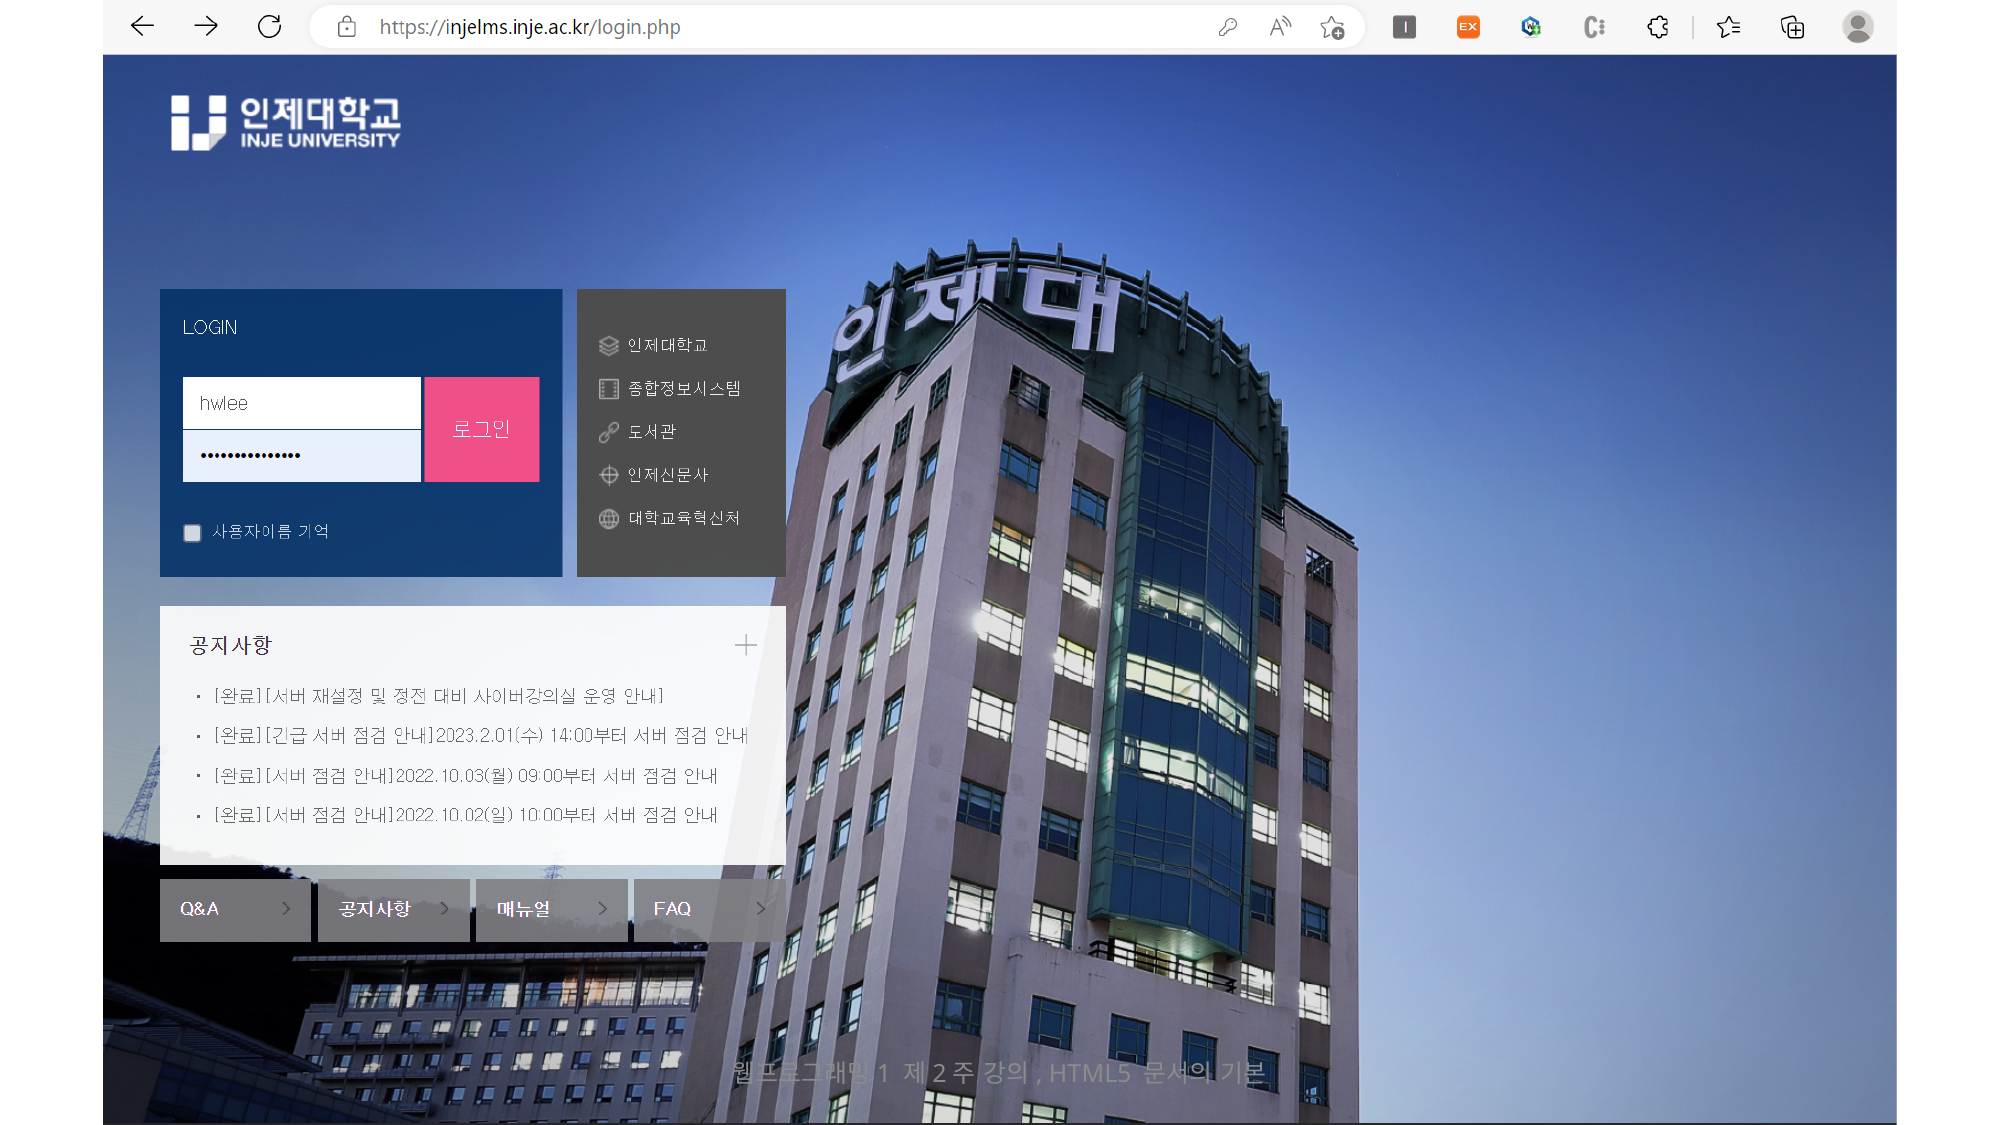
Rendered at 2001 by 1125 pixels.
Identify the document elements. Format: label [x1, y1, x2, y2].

picture [102, 0, 1897, 1125]
